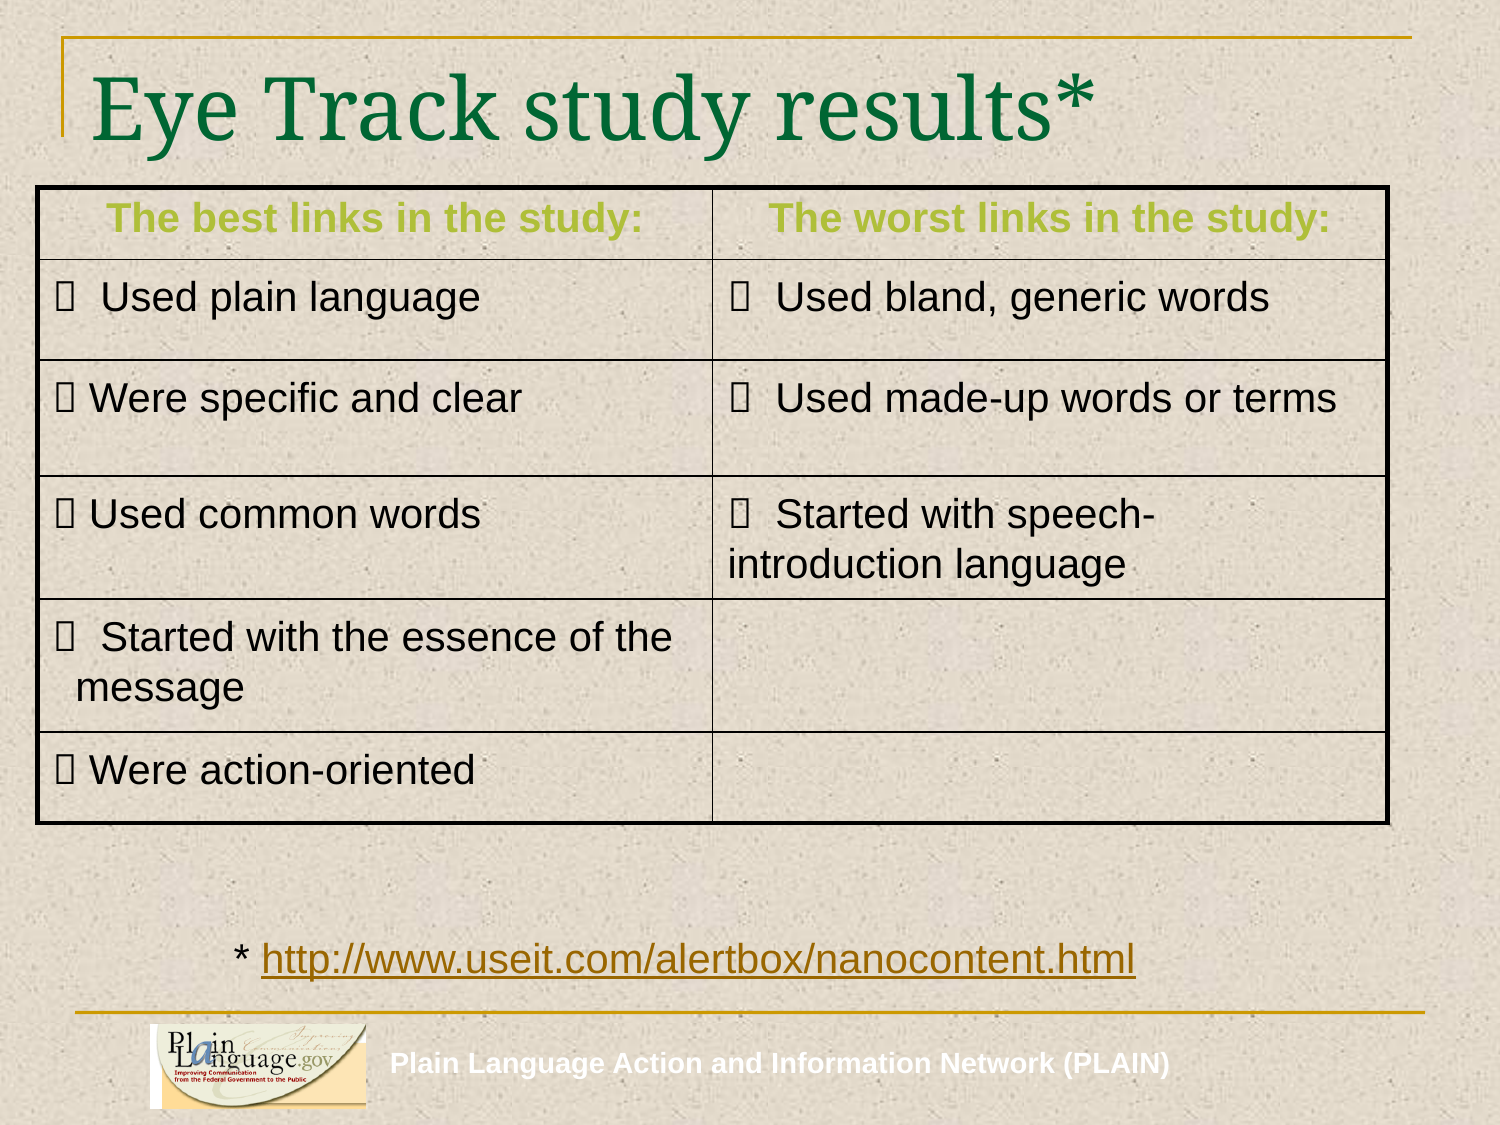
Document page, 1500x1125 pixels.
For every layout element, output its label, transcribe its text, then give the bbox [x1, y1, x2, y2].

table_cell  Were specific and clear [40, 361, 712, 475]
table_cell  Started with the essence of the message [40, 600, 712, 731]
table_cell  Were action-oriented [40, 733, 712, 821]
table_header The worst links in the study: [713, 190, 1385, 259]
table_cell  Used plain language [40, 260, 712, 359]
table_cell  Used made-up words or terms [713, 361, 1385, 475]
table_header The best links in the study: [40, 190, 712, 259]
title Eye Track study results* [74, 45, 1426, 233]
table_cell [713, 733, 1385, 821]
text_box * http://www.useit.com/alertbox/nanocontent.html [218, 924, 1203, 1061]
table_cell  Used common words [40, 477, 712, 598]
table_cell  Started with speech- introduction language [713, 477, 1385, 598]
picture [0, 0, 1500, 1125]
table_cell [713, 600, 1385, 731]
table_cell  Used bland, generic words [713, 260, 1385, 359]
